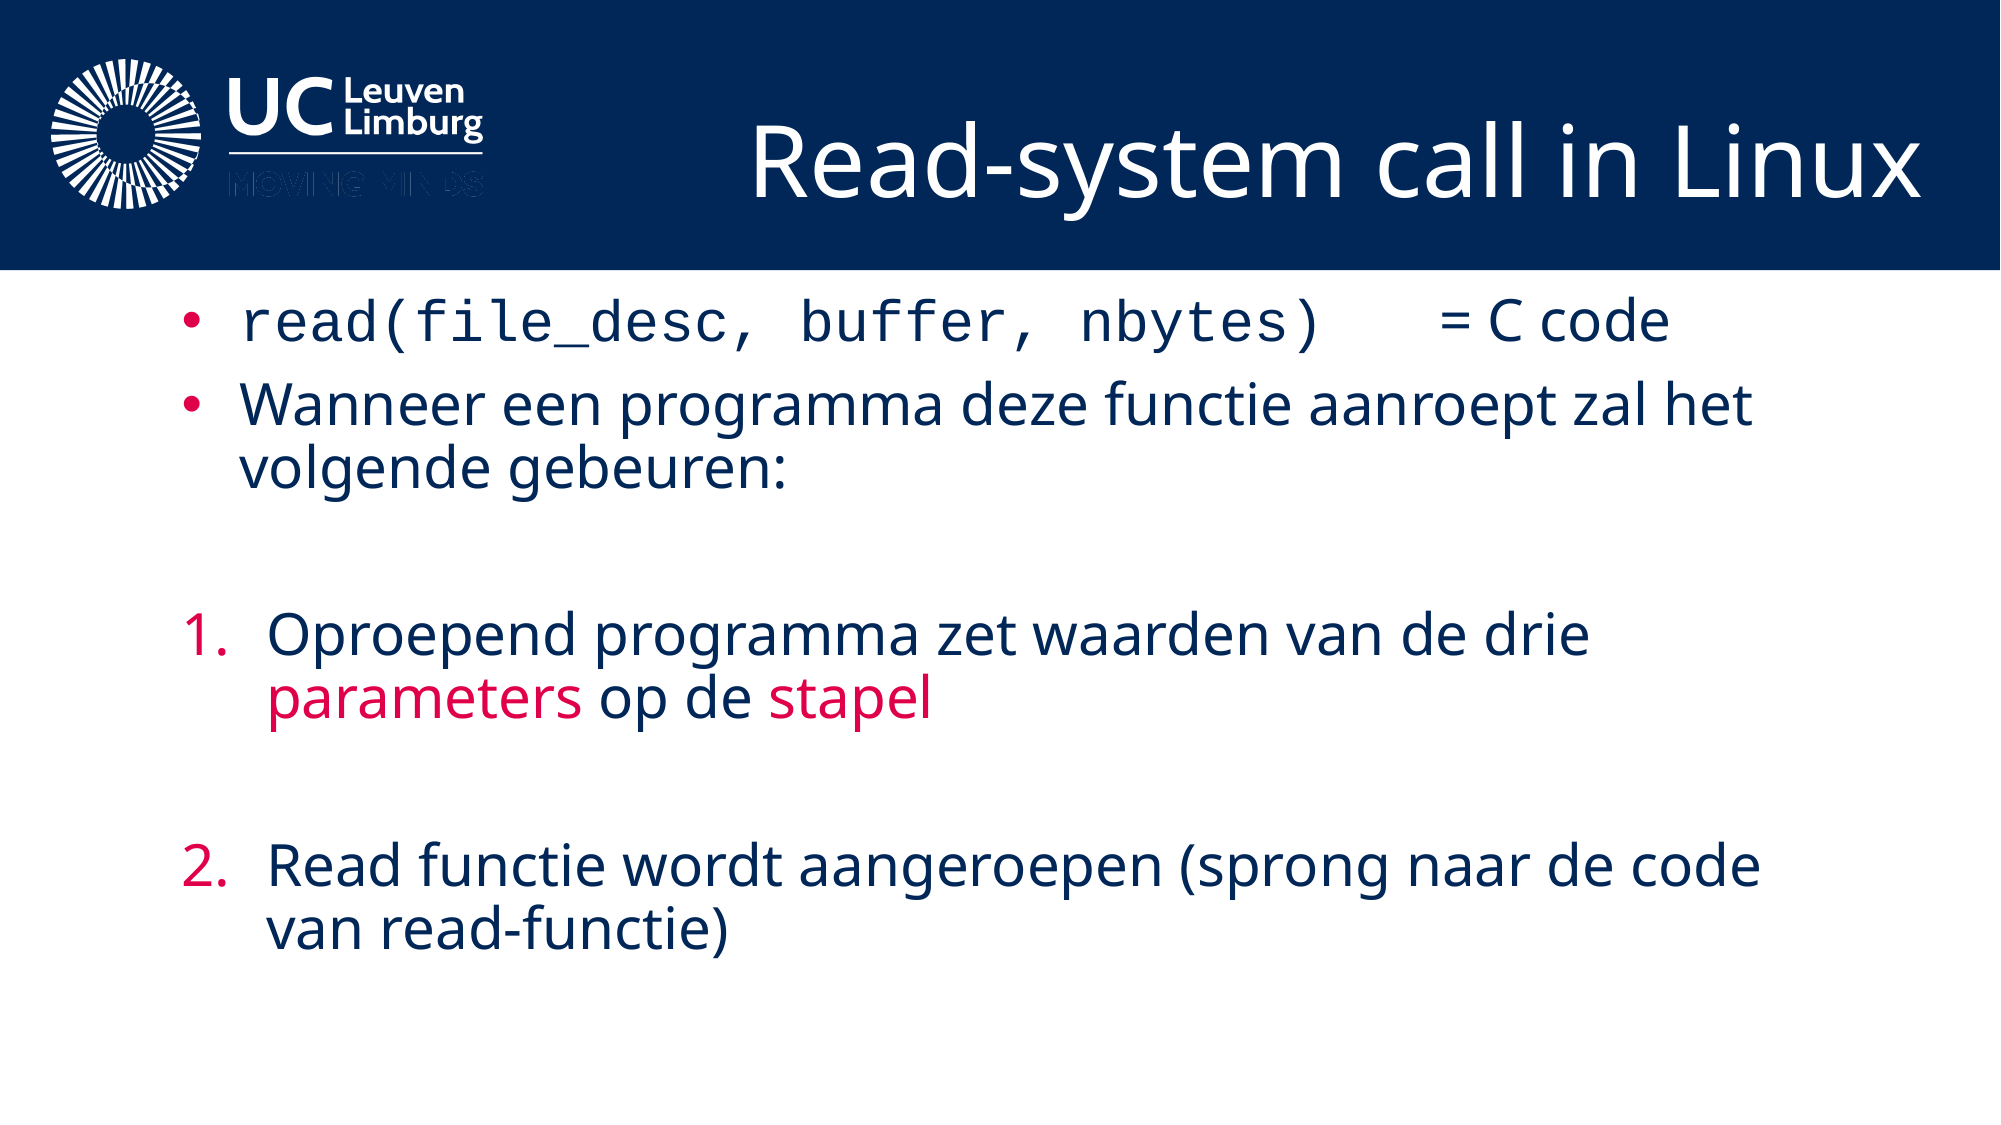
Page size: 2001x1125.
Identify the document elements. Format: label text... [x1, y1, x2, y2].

picture [51, 59, 307, 209]
title Read-system call in Linux [307, 59, 1940, 271]
list read(file_desc, buffer, nbytes) = C code Wanneer een programma deze functie aanroept zal het volgende gebeuren: Oproepend programma zet waarden van de drie parameters op de stapel Read functie wordt aangeroepen (sprong naar de code van read-functie) [166, 283, 1799, 980]
